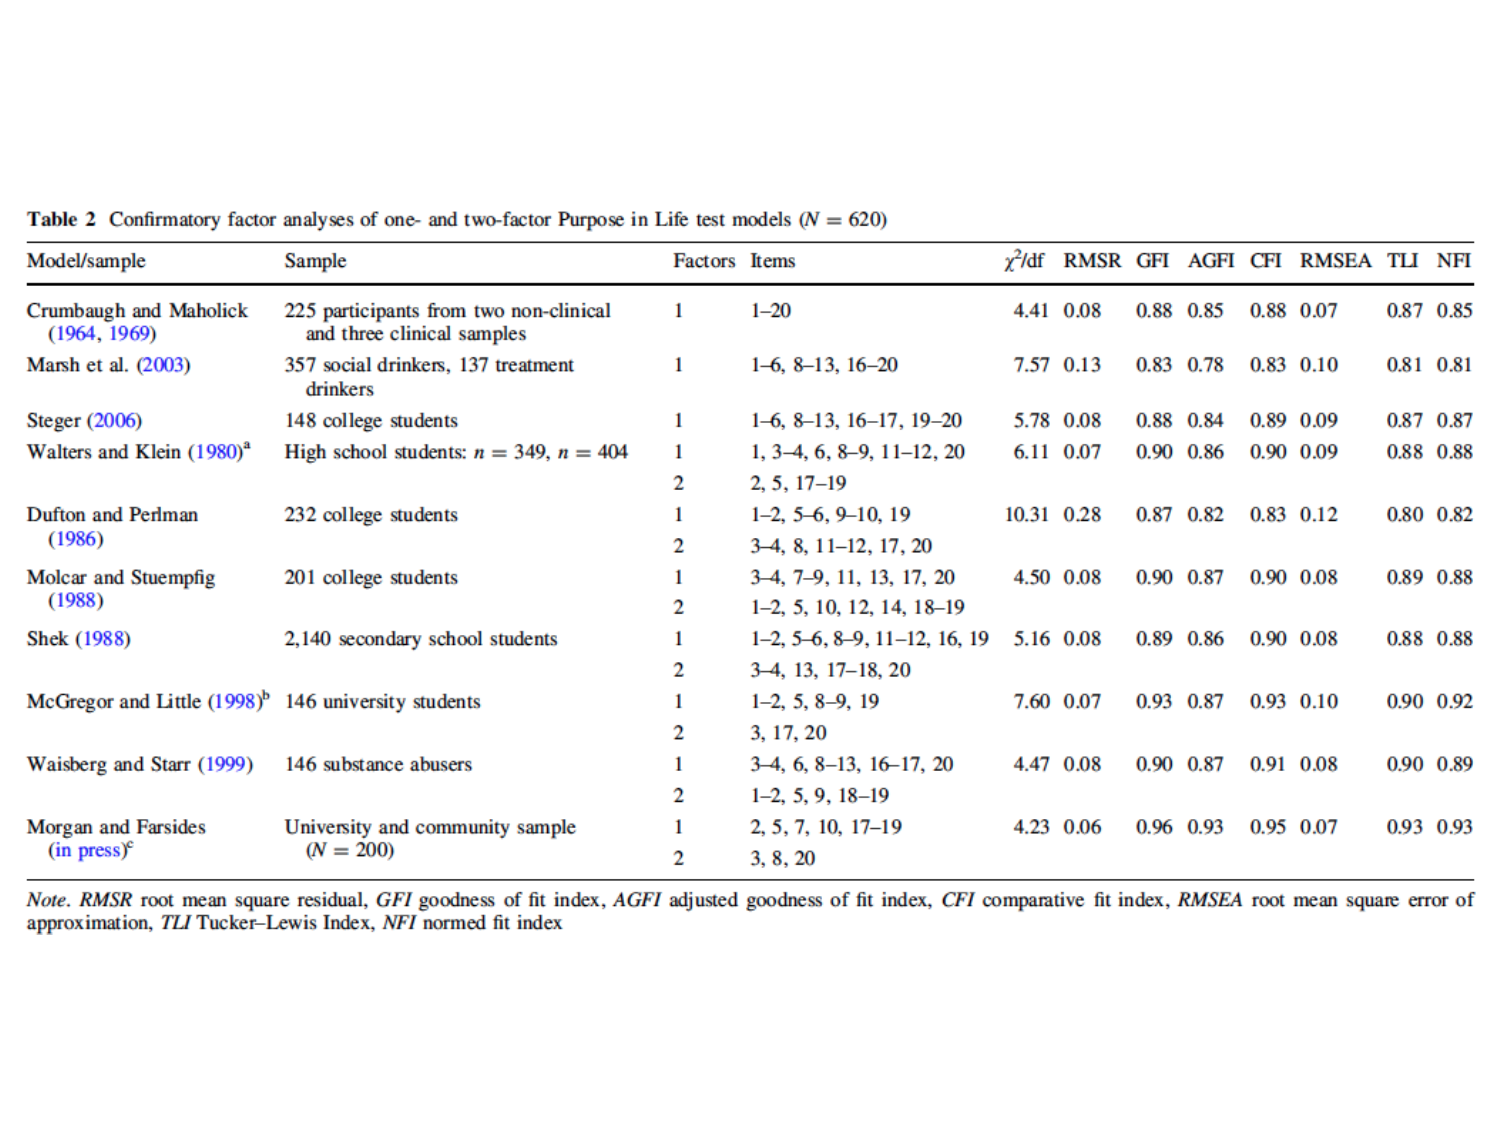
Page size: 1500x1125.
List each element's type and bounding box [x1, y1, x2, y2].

picture [0, 189, 1500, 935]
